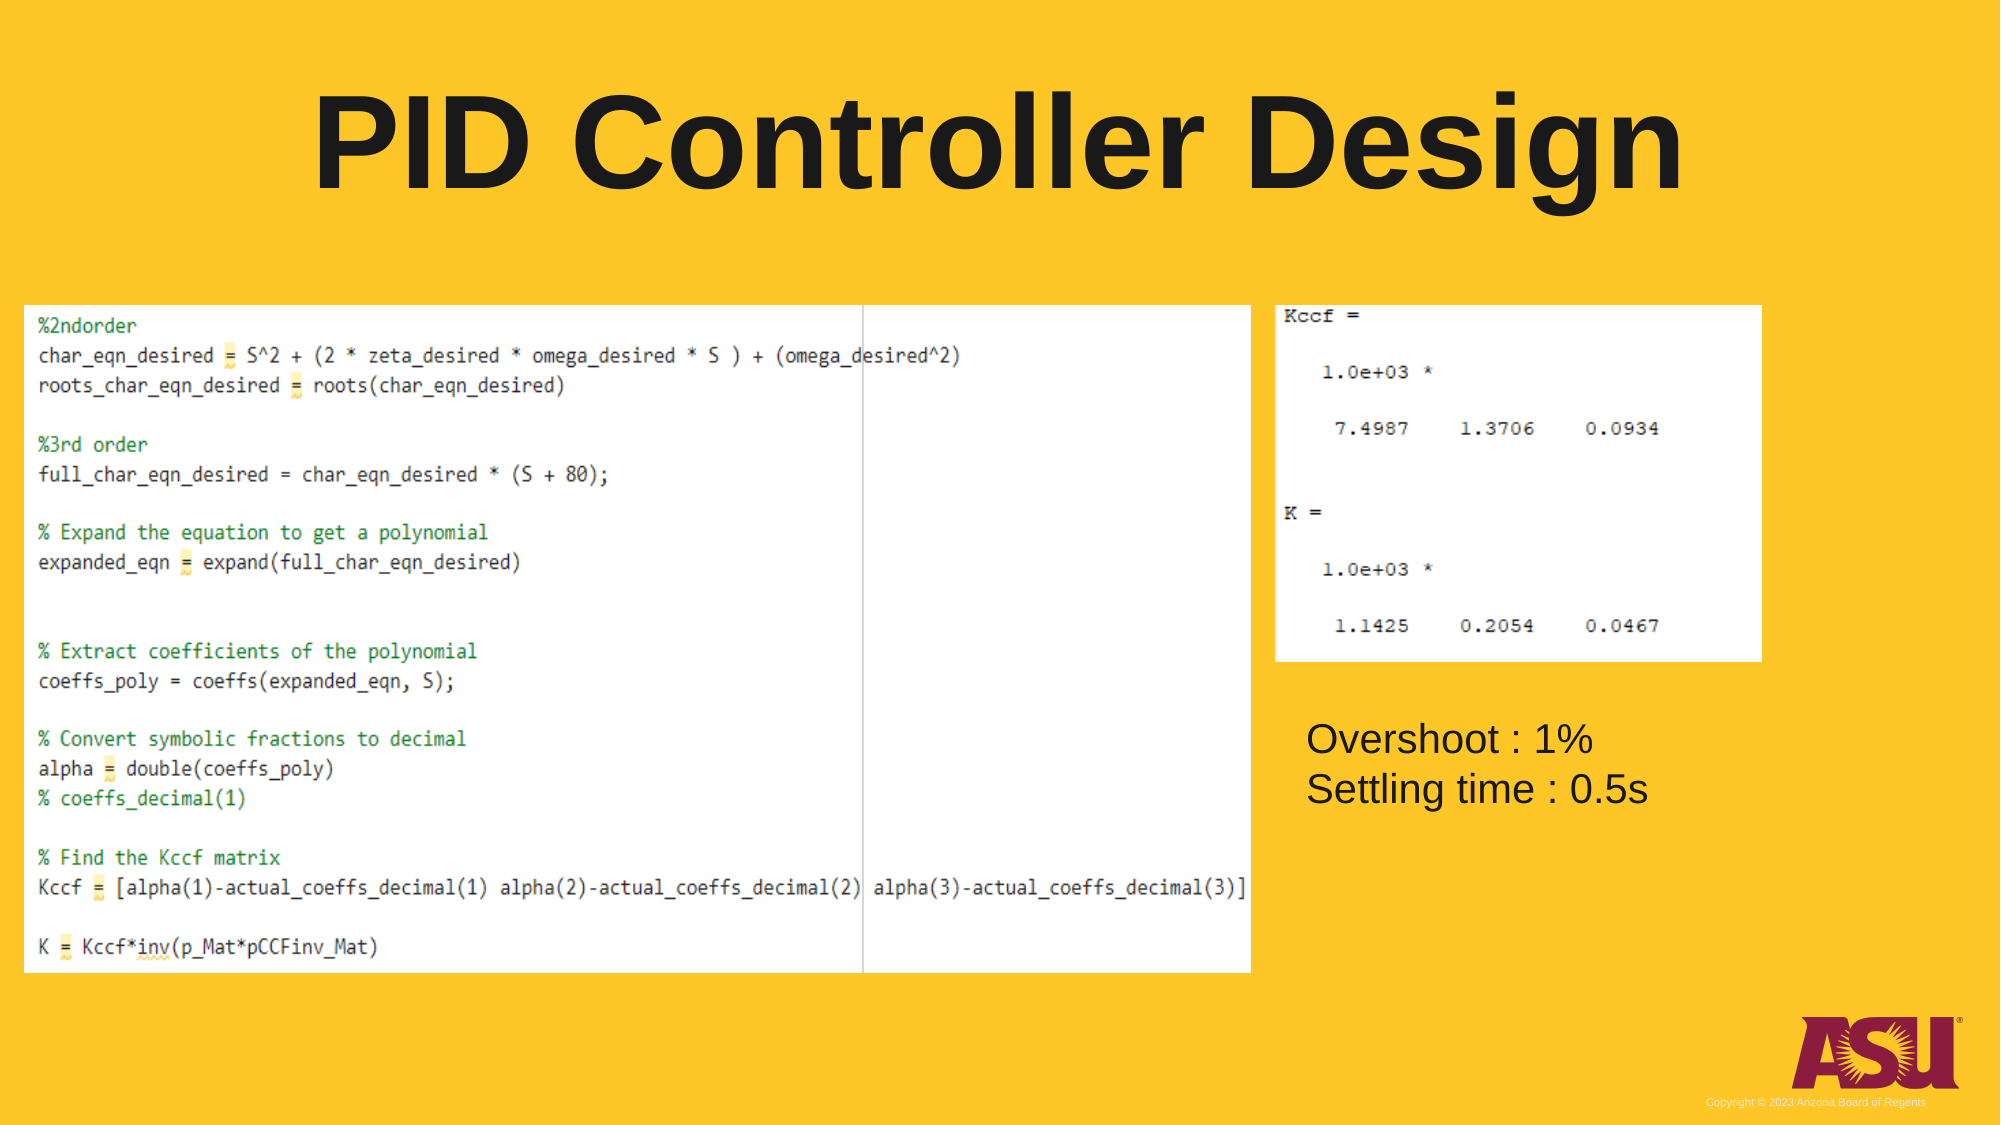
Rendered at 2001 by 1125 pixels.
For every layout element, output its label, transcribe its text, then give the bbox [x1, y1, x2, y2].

picture [24, 304, 1252, 973]
text_box Overshoot : 1% Settling time : 0.5s [1291, 697, 1845, 988]
picture [1775, 1001, 1966, 1101]
picture [1275, 305, 1763, 662]
title PID Controller Design [0, 10, 2000, 281]
